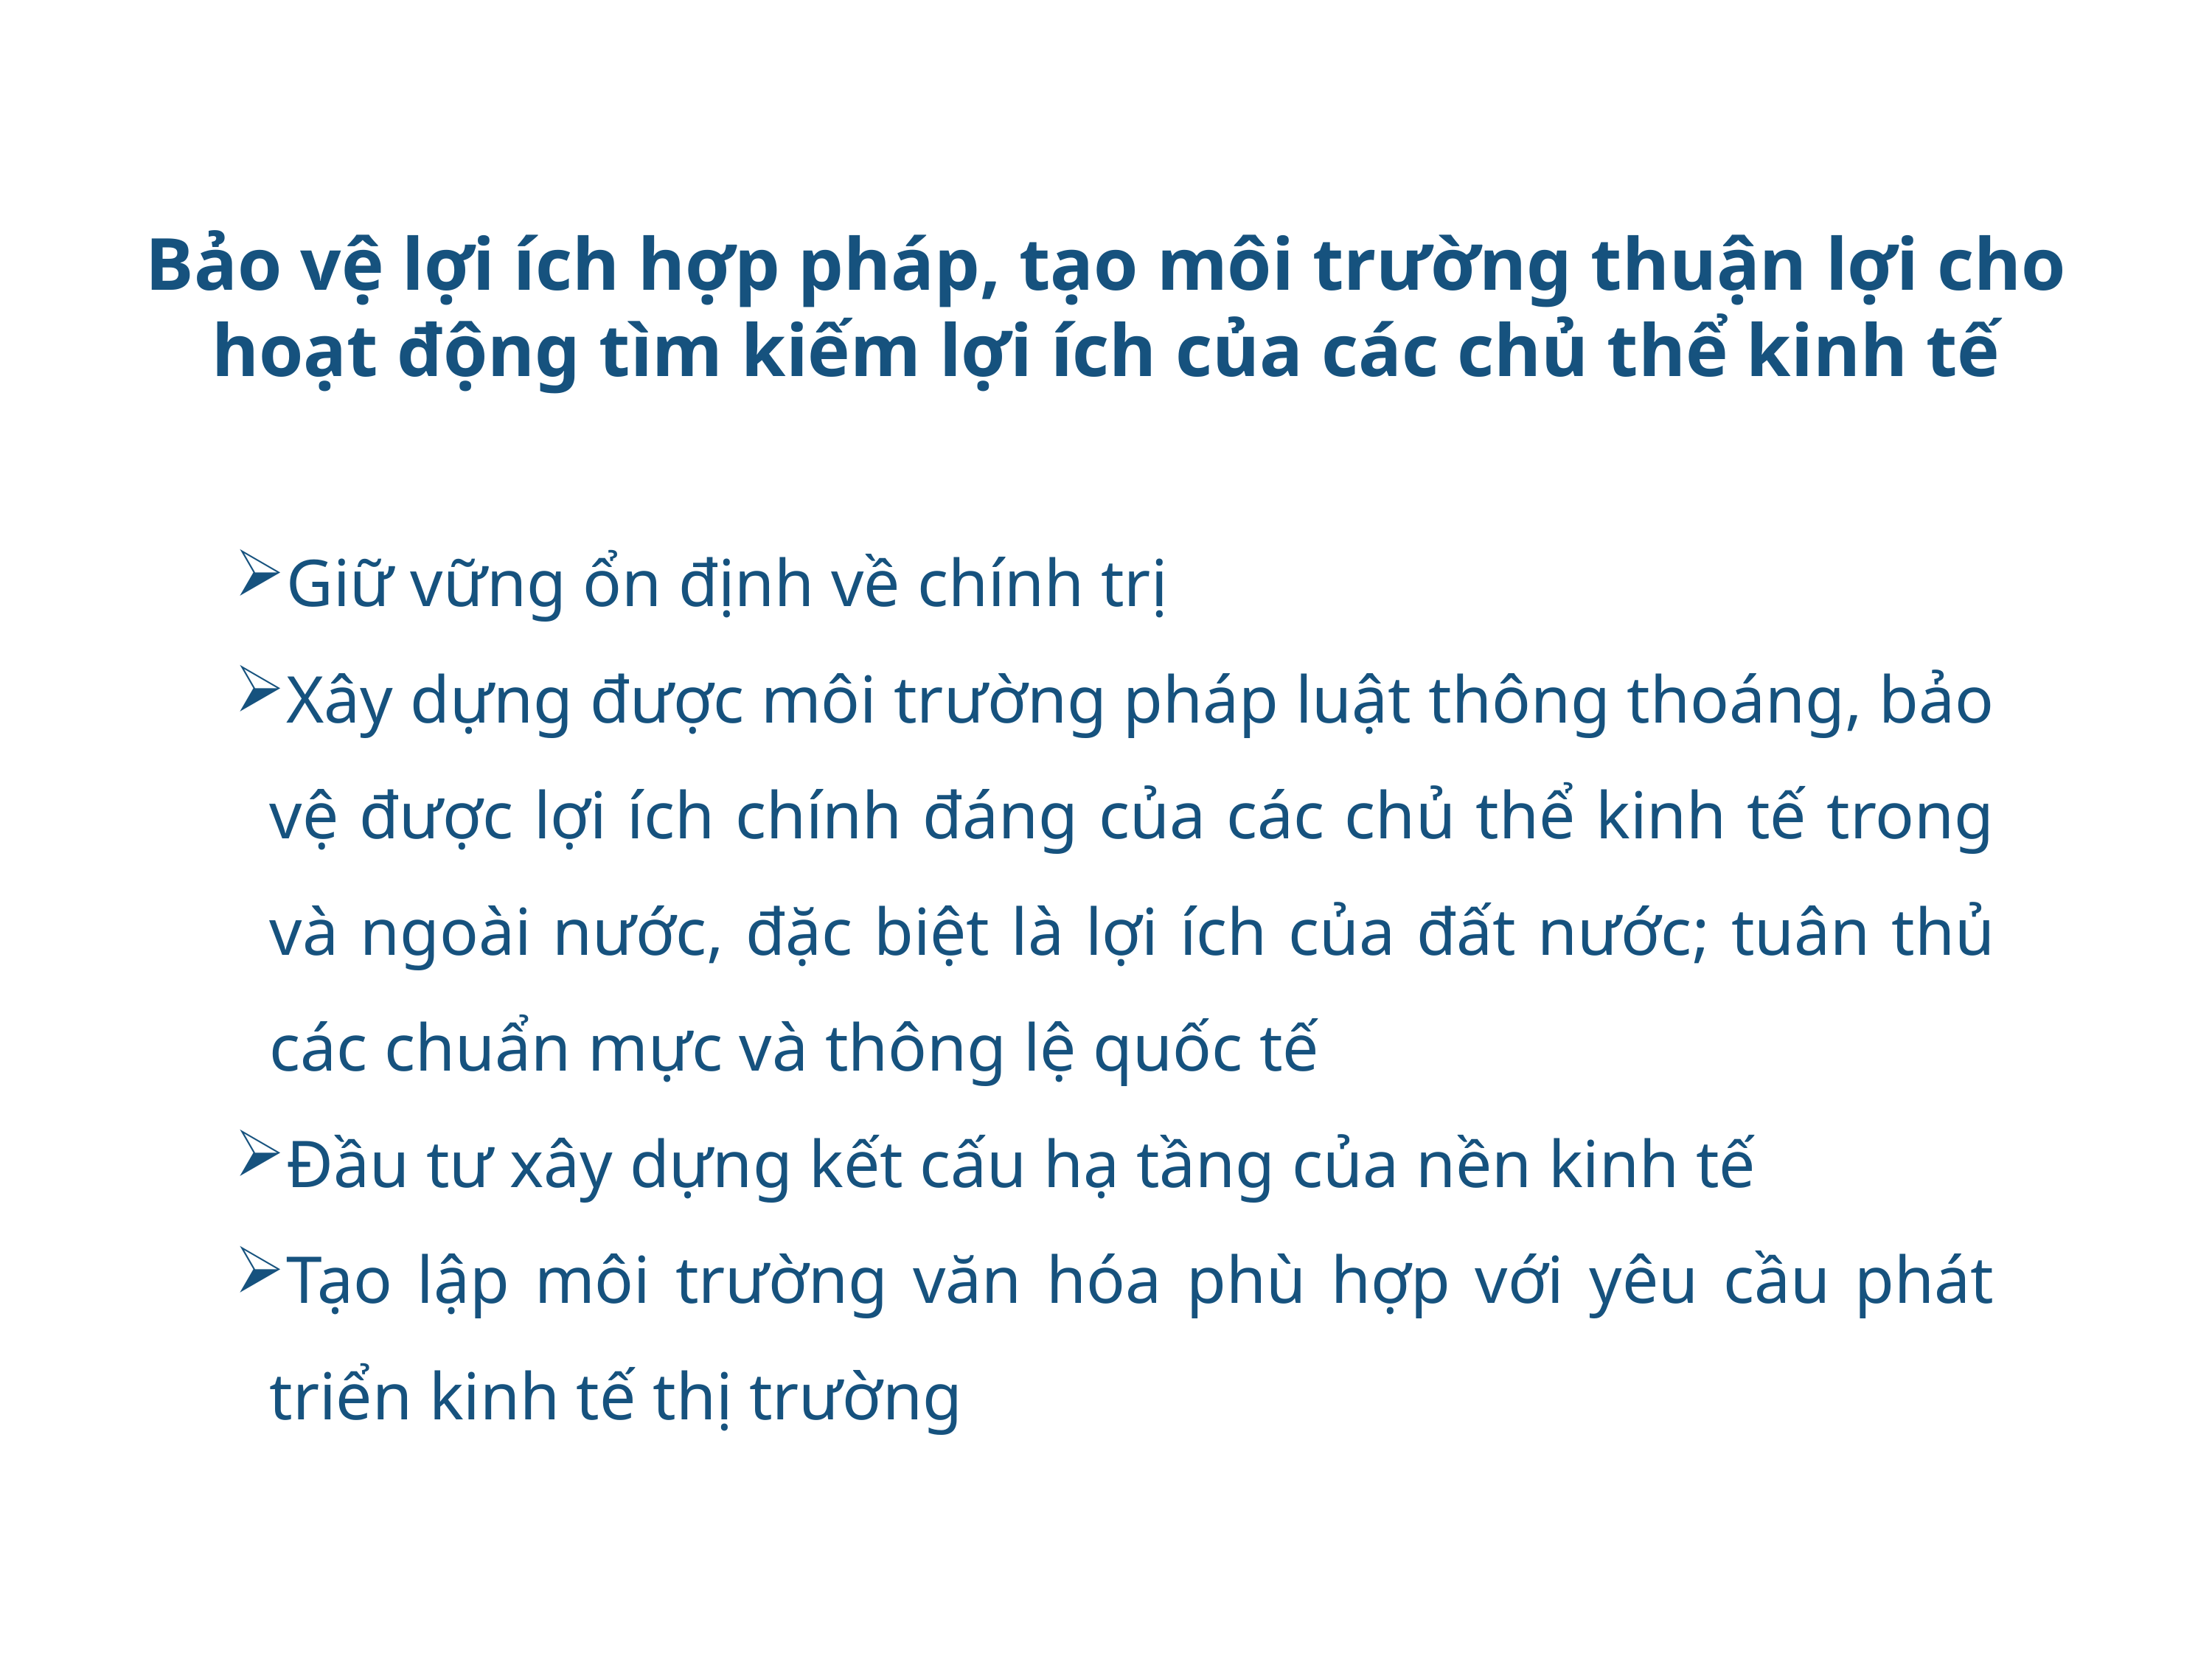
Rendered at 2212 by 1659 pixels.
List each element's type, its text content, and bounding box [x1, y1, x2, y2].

title Bảo vệ lợi ích hợp pháp, tạo môi trường thuận lợi cho hoạt động tìm kiếm lợi ích của các chủ thể kinh tế [111, 166, 2101, 442]
text_box Giữ vững ổn định về chính trị Xây dựng được môi trường pháp luật thông thoáng, bảo vệ được lợi ích chính đáng của các chủ thể kinh tế trong và ngoài nước, đặc biệt là lợi ích của đất nước; tuân thủ các chuẩn mực và thông lệ quốc tế Đầu tư xây dựng kết cấu hạ tầng của nền kinh tế Tạo lập môi trường văn hóa phù hợp với yêu cầu phát triển kinh tế thị trường [224, 498, 2006, 1438]
